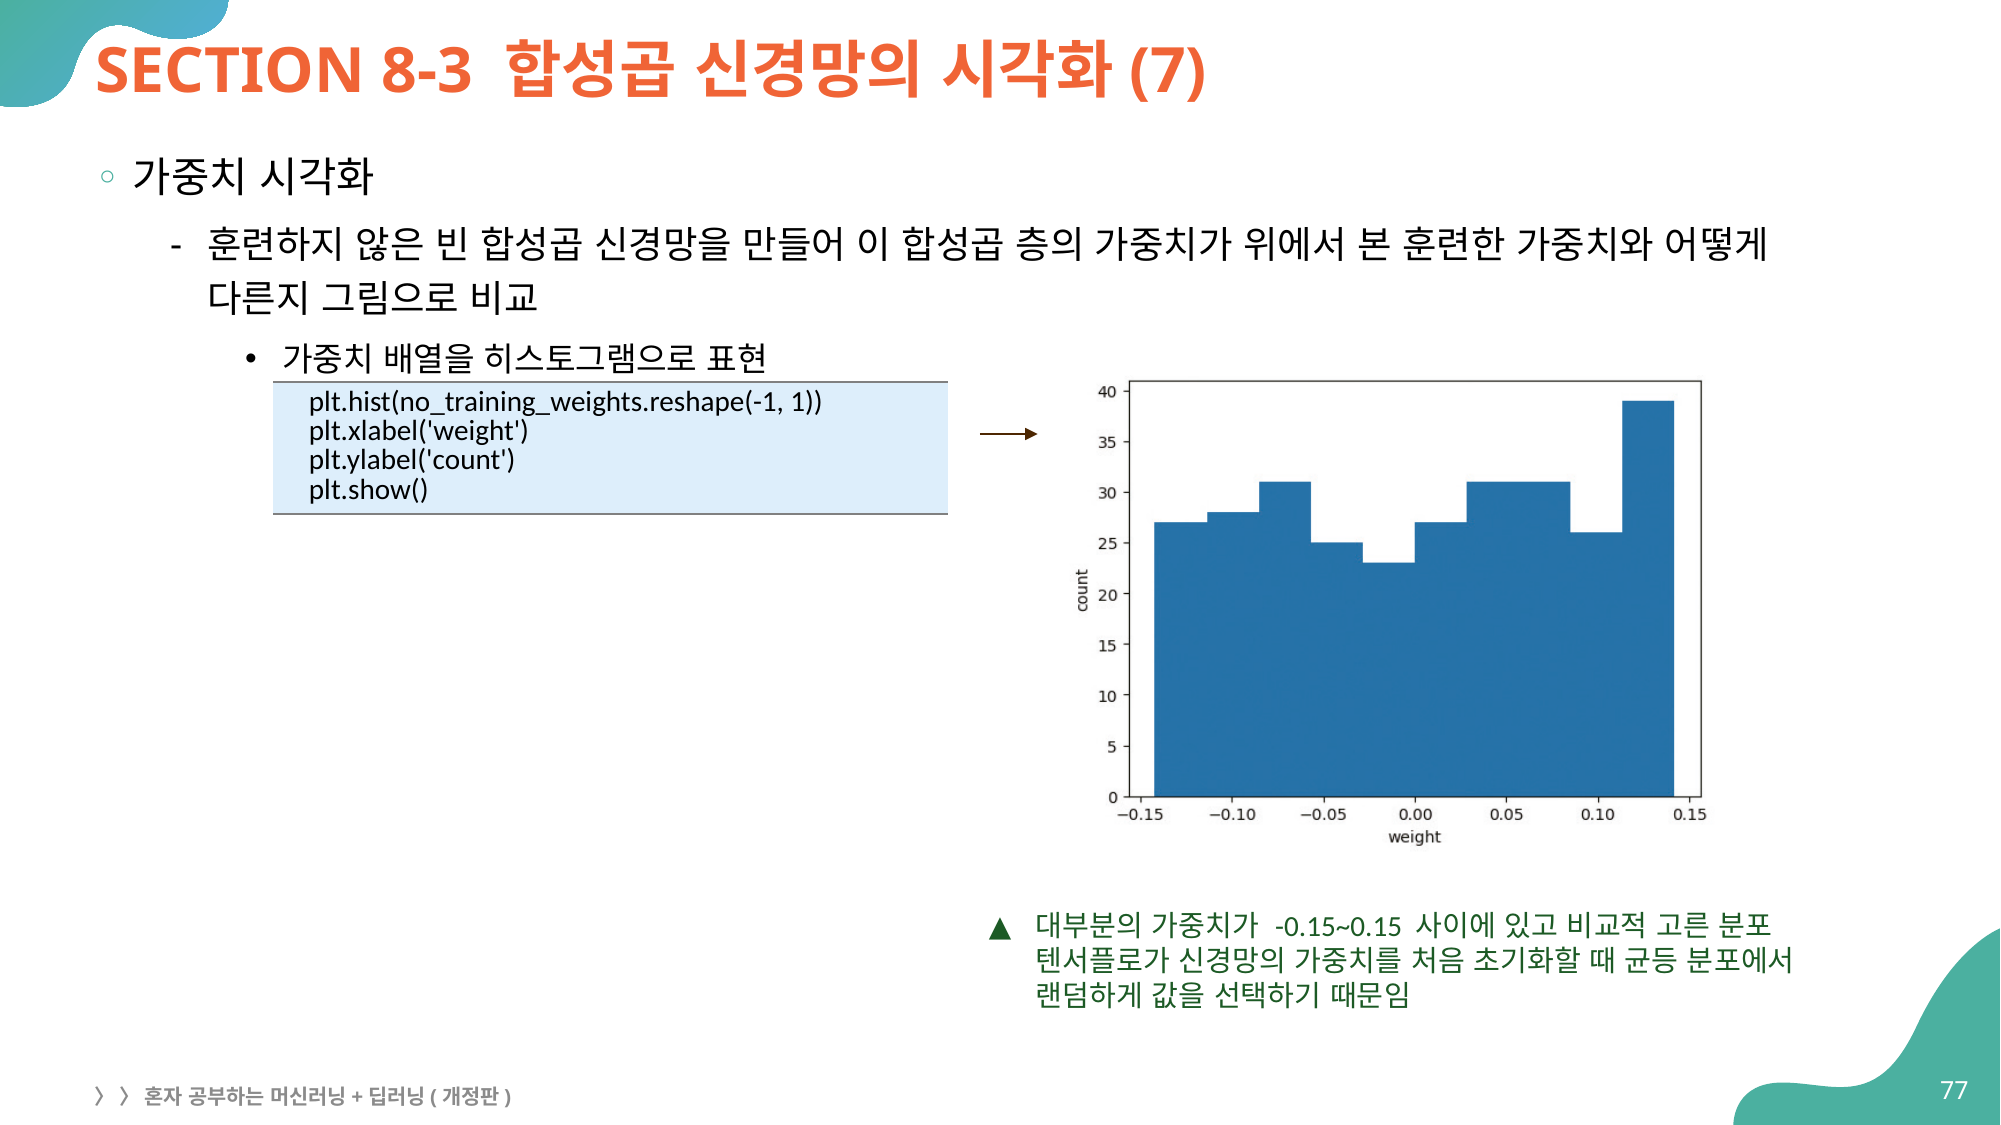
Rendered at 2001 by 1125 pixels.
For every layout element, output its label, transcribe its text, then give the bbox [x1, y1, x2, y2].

footer 〉 〉 혼자 공부하는 머신러닝+딥러닝(개정판) [79, 1078, 755, 1114]
table_header plt.hist(no_training_weights.reshape(-1, 1)) plt.xlabel('weight') plt.ylabel('count') plt.show() [273, 383, 948, 513]
slide_number 77 [1917, 1061, 1984, 1122]
picture [1069, 375, 1717, 855]
text_box 대부분의 가중치가 -0.15~0.15 사이에 있고 비교적 고른 분포 텐서플로가 신경망의 가중치를 처음 초기화할 때 균등 분포에서 랜덤하게 값을 선택하기 때문임 [973, 900, 1861, 1020]
list 가중치 시각화 훈련하지 않은 빈 합성곱 신경망을 만들어 이 합성곱 층의 가중치가 위에서 본 훈련한 가중치와 어떻게 다른지 그림으로 비교 가중치 배열을 히스토그램으로 표현 [79, 133, 1869, 1028]
title SECTION 8-3 합성곱 신경망의 시각화(7) [79, 17, 1931, 128]
